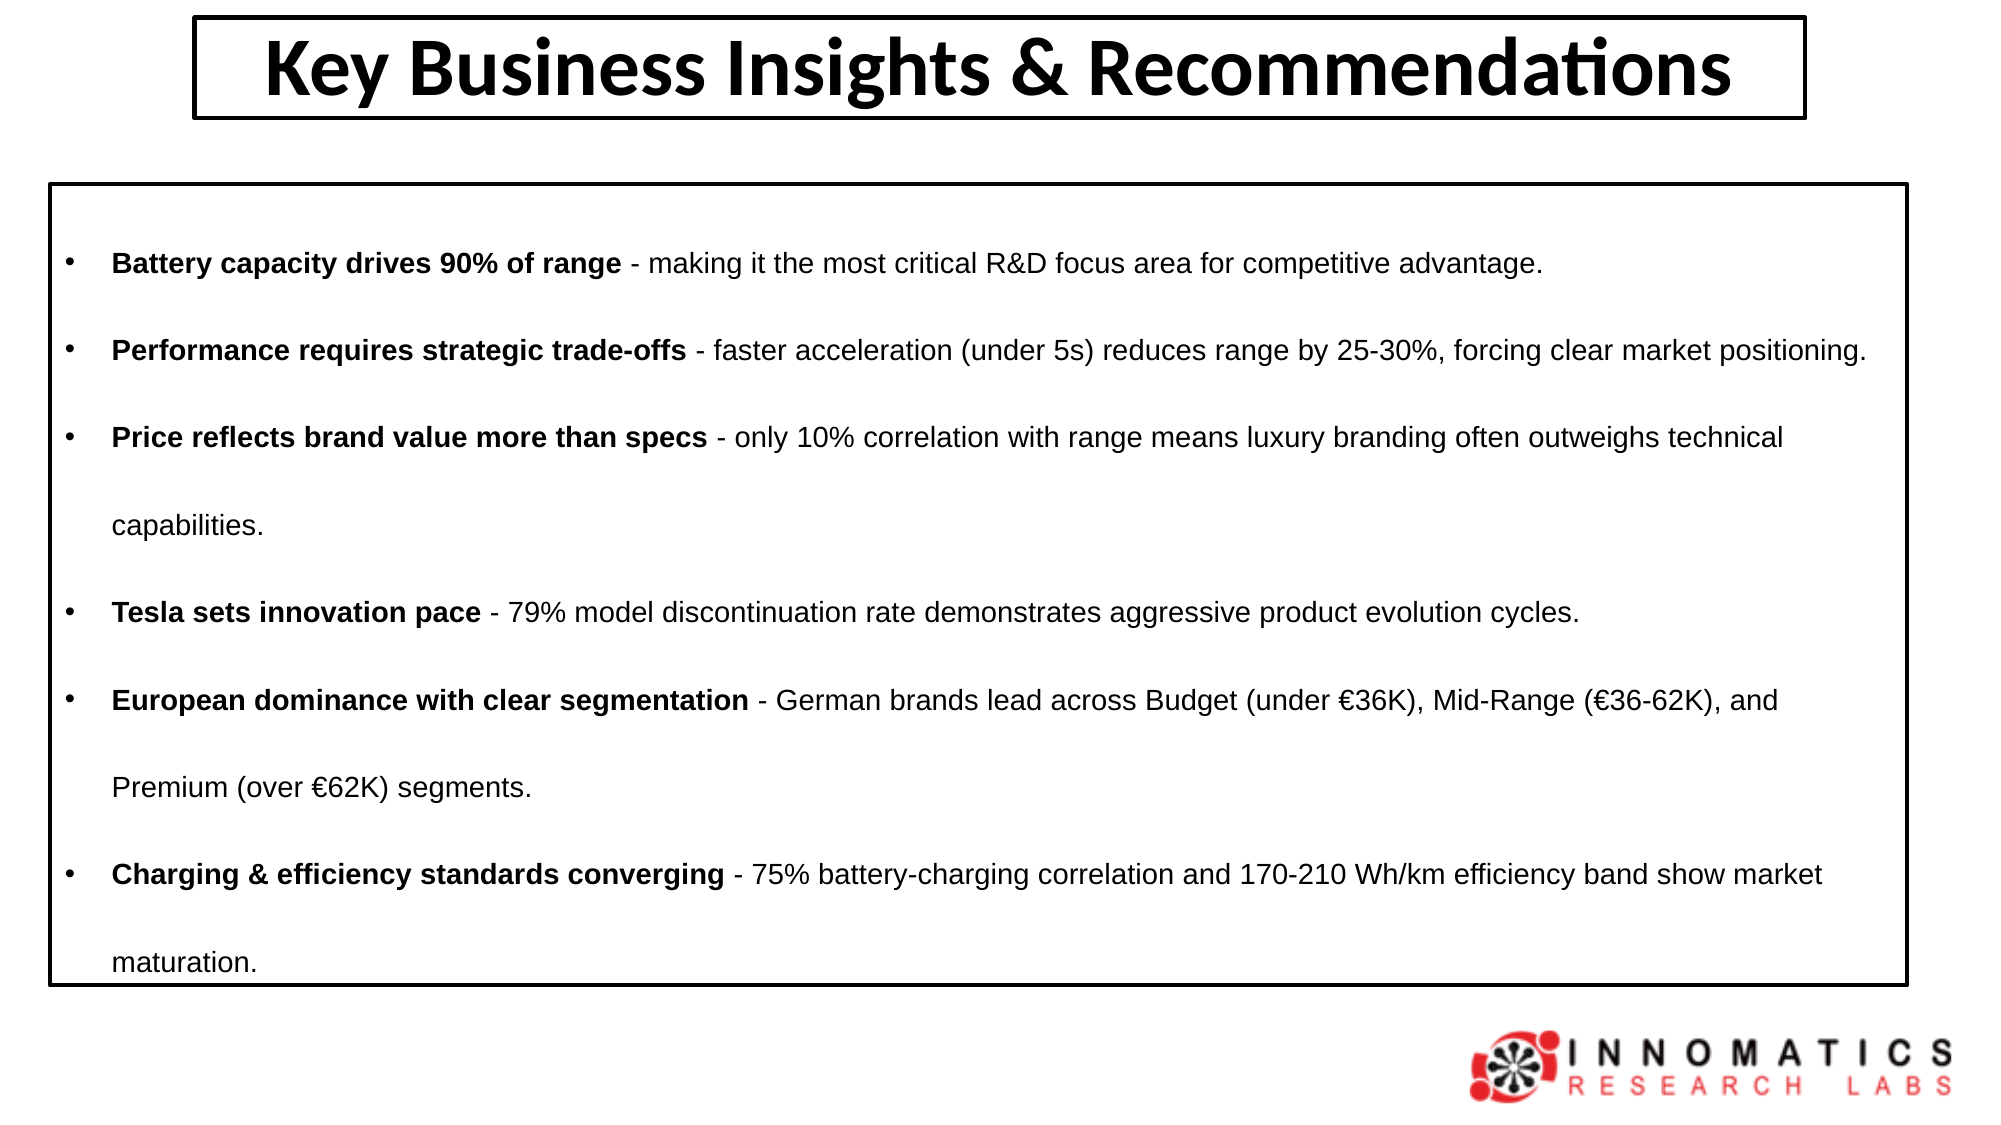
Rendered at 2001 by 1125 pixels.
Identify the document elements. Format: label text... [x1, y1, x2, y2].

text_box Battery capacity drives 90% of range - making it the most critical R&D focus area for competitive advantage. Performance requires strategic trade-offs - faster acceleration (under 5s) reduces range by 25-30%, forcing clear market positioning. Price reflects brand value more than specs - only 10% correlation with range means luxury branding often outweighs technical capabilities. Tesla sets innovation pace - 79% model discontinuation rate demonstrates aggressive product evolution cycles. European dominance with clear segmentation - German brands lead across Budget (under €36K), Mid-Range (€36-62K), and Premium (over €62K) segments. Charging & efficiency standards converging - 75% battery-charging correlation and 170-210 Wh/km efficiency band show market maturation. [48, 182, 1909, 987]
picture [1445, 1014, 1975, 1125]
title Key Business Insights & Recommendations [192, 15, 1807, 120]
